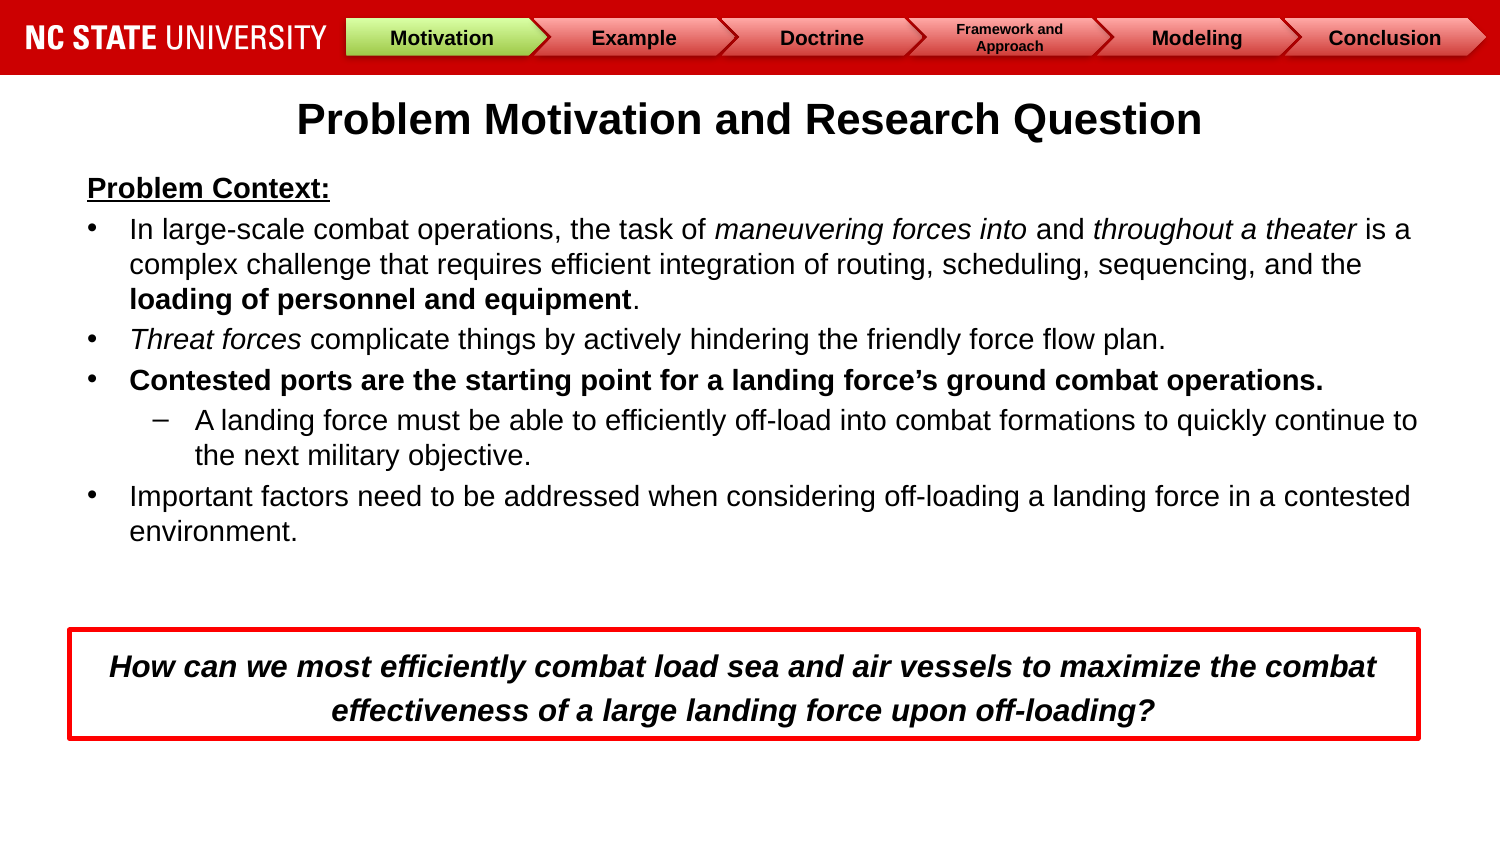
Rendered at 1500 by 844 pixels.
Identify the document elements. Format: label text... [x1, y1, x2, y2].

list Problem Context: In large-scale combat operations, the task of maneuvering forces into and throughout a theater is a complex challenge that requires efficient integration of routing, scheduling, sequencing, and the loading of personnel and equipment. Threat forces complicate things by actively hindering the friendly force flow plan. Contested ports are the starting point for a landing force’s ground combat operations. A landing force must be able to efficiently off-load into combat formations to quickly continue to the next military objective. Important factors need to be addressed when considering off-loading a landing force in a contested environment. [61, 158, 1439, 687]
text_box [346, 18, 1486, 56]
picture [0, 0, 1500, 75]
text_box How can we most efficiently combat load sea and air vessels to maximize the combat effectiveness of a large landing force upon off-loading? [69, 629, 1419, 739]
title Problem Motivation and Research Question [243, 75, 1257, 158]
